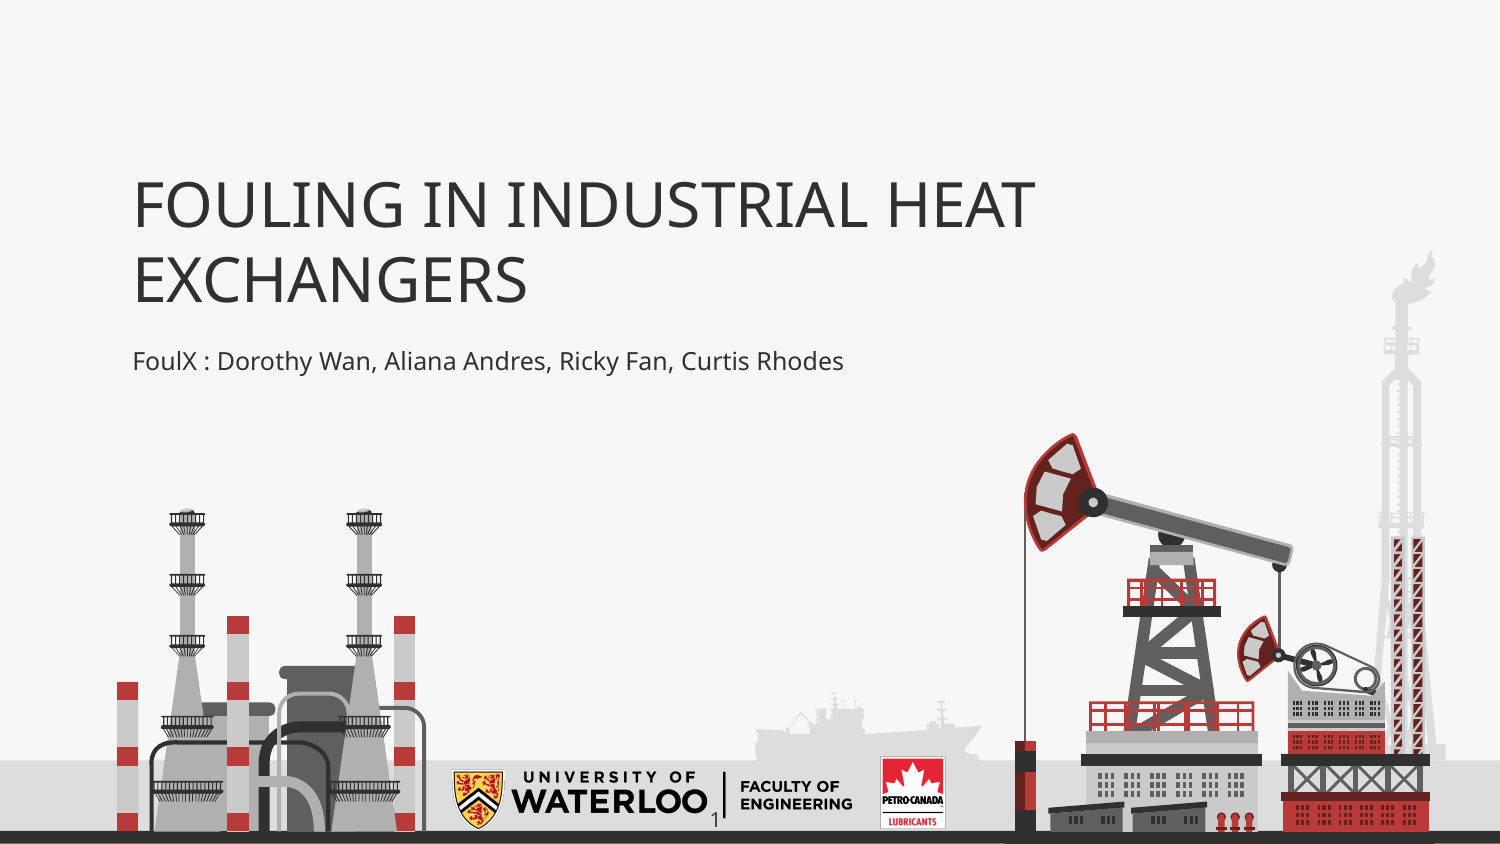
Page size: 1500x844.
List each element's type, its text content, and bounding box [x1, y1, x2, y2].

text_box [116, 508, 427, 832]
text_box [1004, 432, 1435, 844]
title FOULING IN INDUSTRIAL HEAT EXCHANGERS​ [116, 100, 1067, 331]
subtitle FoulX : Dorothy Wan, Aliana Andres, Ricky Fan, Curtis Rhodes [117, 330, 908, 401]
picture [399, 710, 1007, 844]
